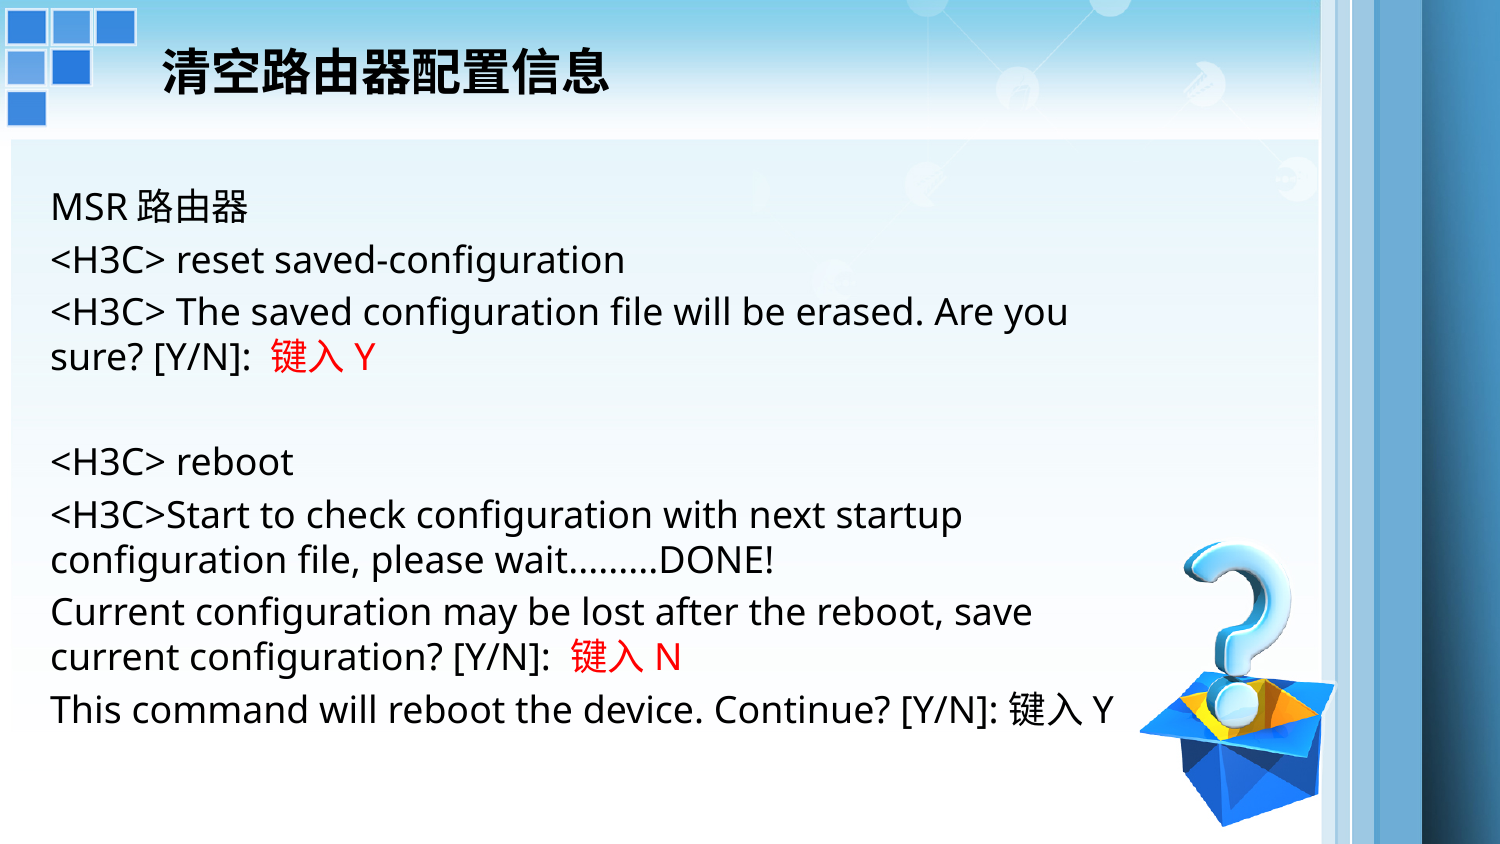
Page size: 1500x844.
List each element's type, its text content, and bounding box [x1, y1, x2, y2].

title 清空路由器配置信息 [146, 32, 1497, 108]
list MSR路由器 <H3C> reset saved-configuration <H3C> The saved configuration file will be erased. Are you sure? [Y/N]: 键入Y <H3C> reboot <H3C>Start to check configuration with next startup configuration file, please wait.........DONE! Current configuration may be lost after the reboot, save current configuration? [Y/N]: 键入N This command will reboot the device. Continue? [Y/N]:键入Y [35, 175, 1137, 824]
picture [0, 0, 1500, 844]
